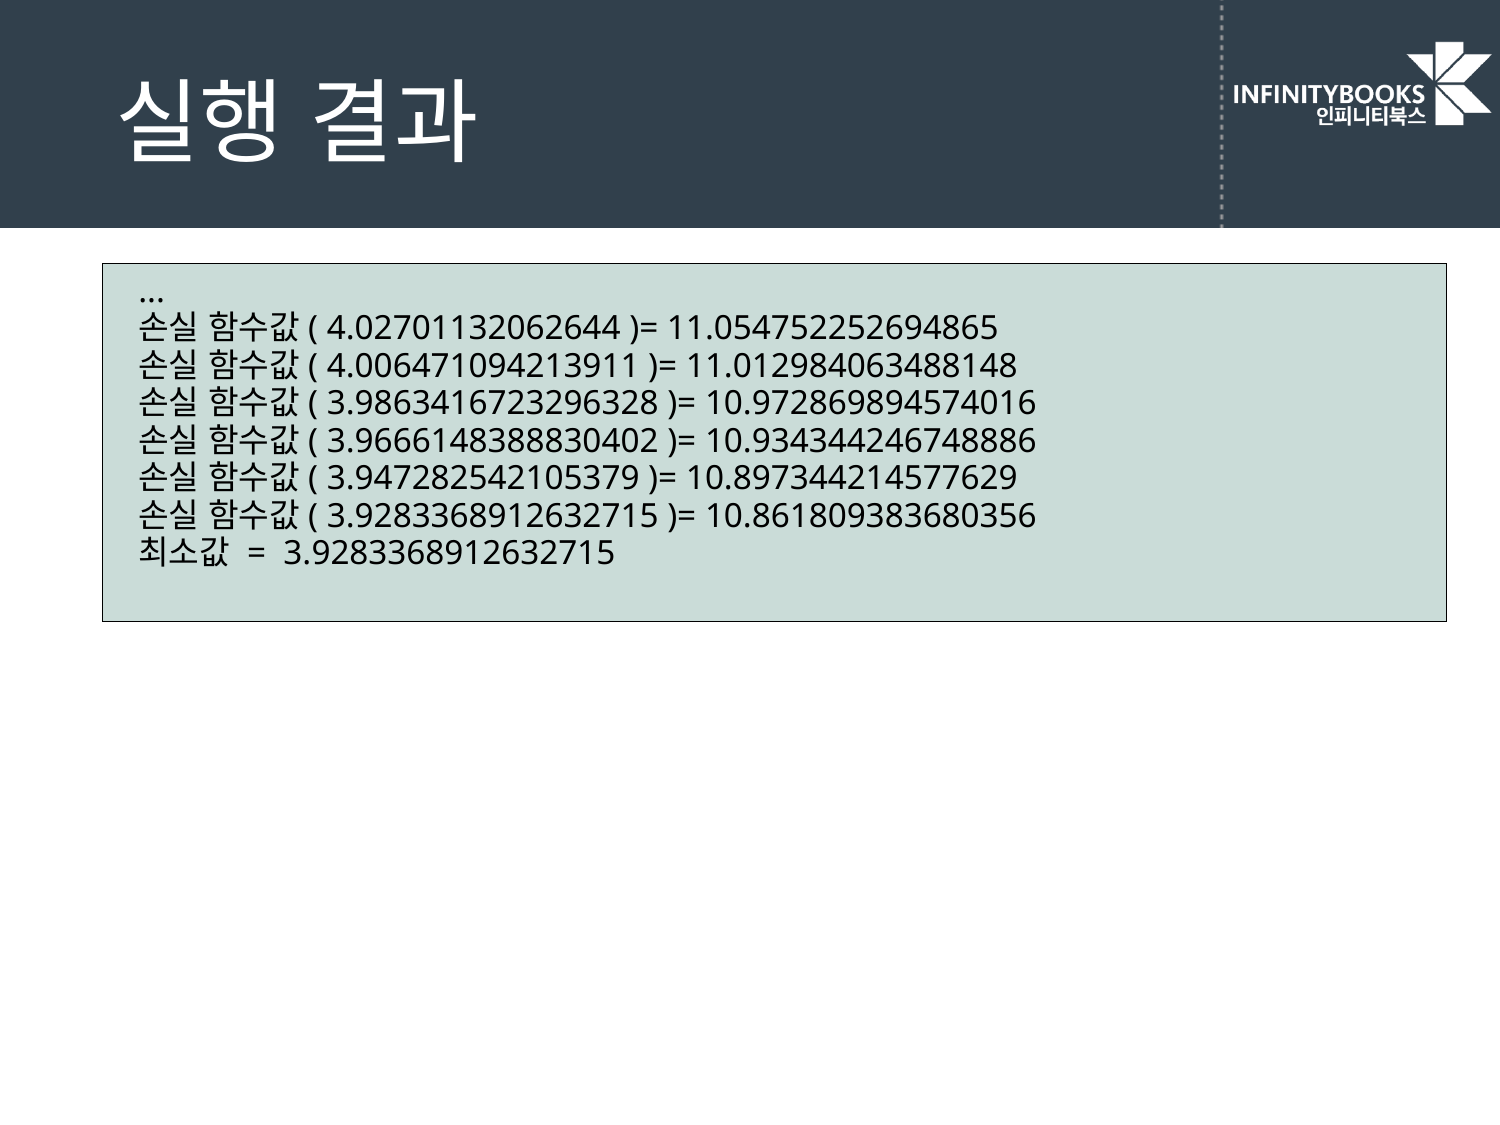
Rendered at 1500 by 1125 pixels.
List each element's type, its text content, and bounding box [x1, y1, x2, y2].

picture [0, 0, 1500, 228]
text_box ... 손실 함수값( 4.02701132062644 )= 11.054752252694865 손실 함수값( 4.006471094213911 )= 11.012984063488148 손실 함수값( 3.9863416723296328 )= 10.972869894574016 손실 함수값( 3.9666148388830402 )= 10.934344246748886 손실 함수값( 3.947282542105379 )= 10.897344214577629 손실 함수값( 3.9283368912632715 )= 10.861809383680356 최소값 = 3.9283368912632715 [102, 263, 1447, 622]
title 실행 결과 [100, 37, 1438, 200]
